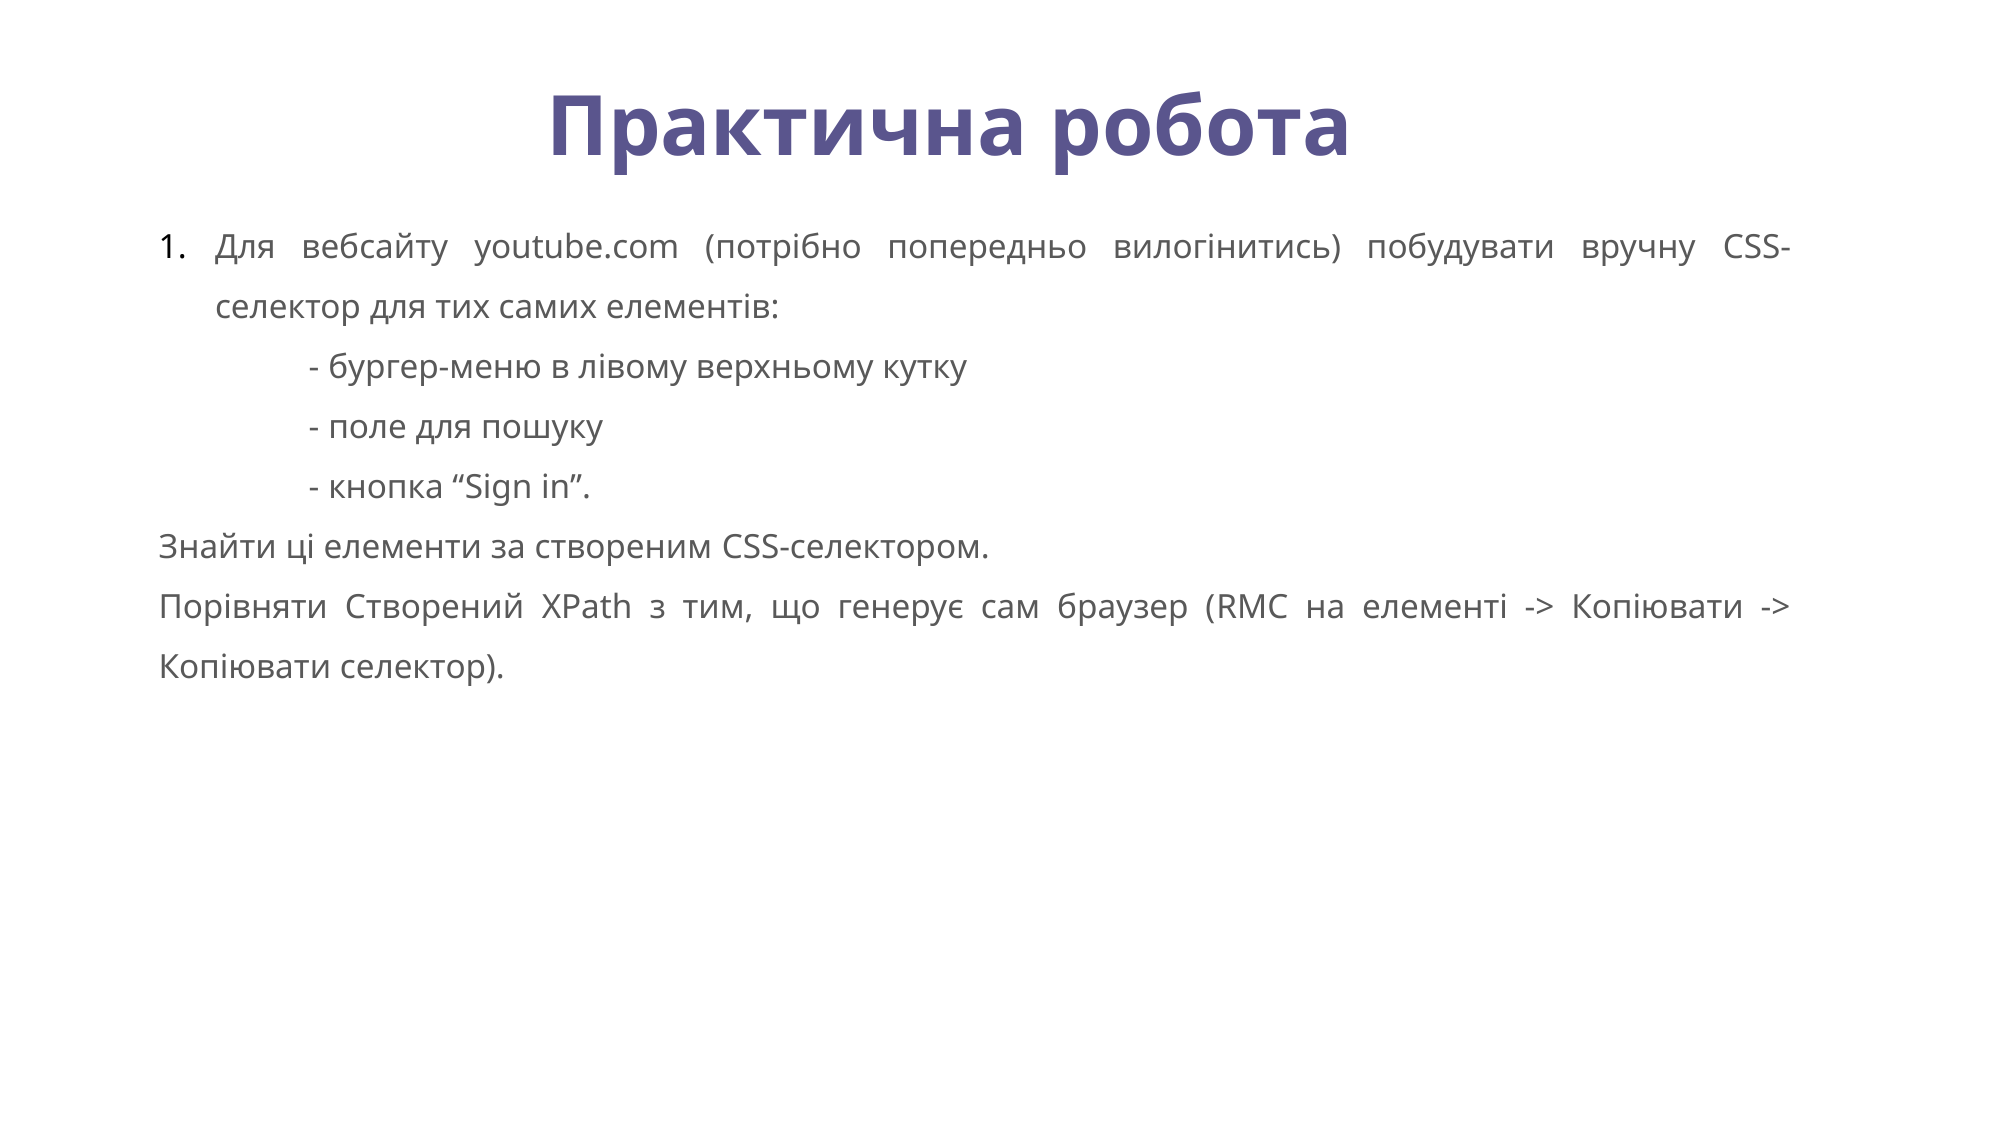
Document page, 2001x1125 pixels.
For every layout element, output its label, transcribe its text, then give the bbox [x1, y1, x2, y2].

text_box Практична робота [371, 65, 1528, 198]
text_box Для вебсайту youtube.com (потрібно попередньо вилогінитись) побудувати вручну CSS-селектор для тих самих елементів: - бургер-меню в лівому верхньому кутку - поле для пошуку - кнопка “Sign in”. Знайти ці елементи за створеним CSS-селектором. Порівняти Створений XPath з тим, що генерує сам браузер (RMC на елементі -> Копіювати -> Копіювати селектор). [143, 198, 1807, 702]
